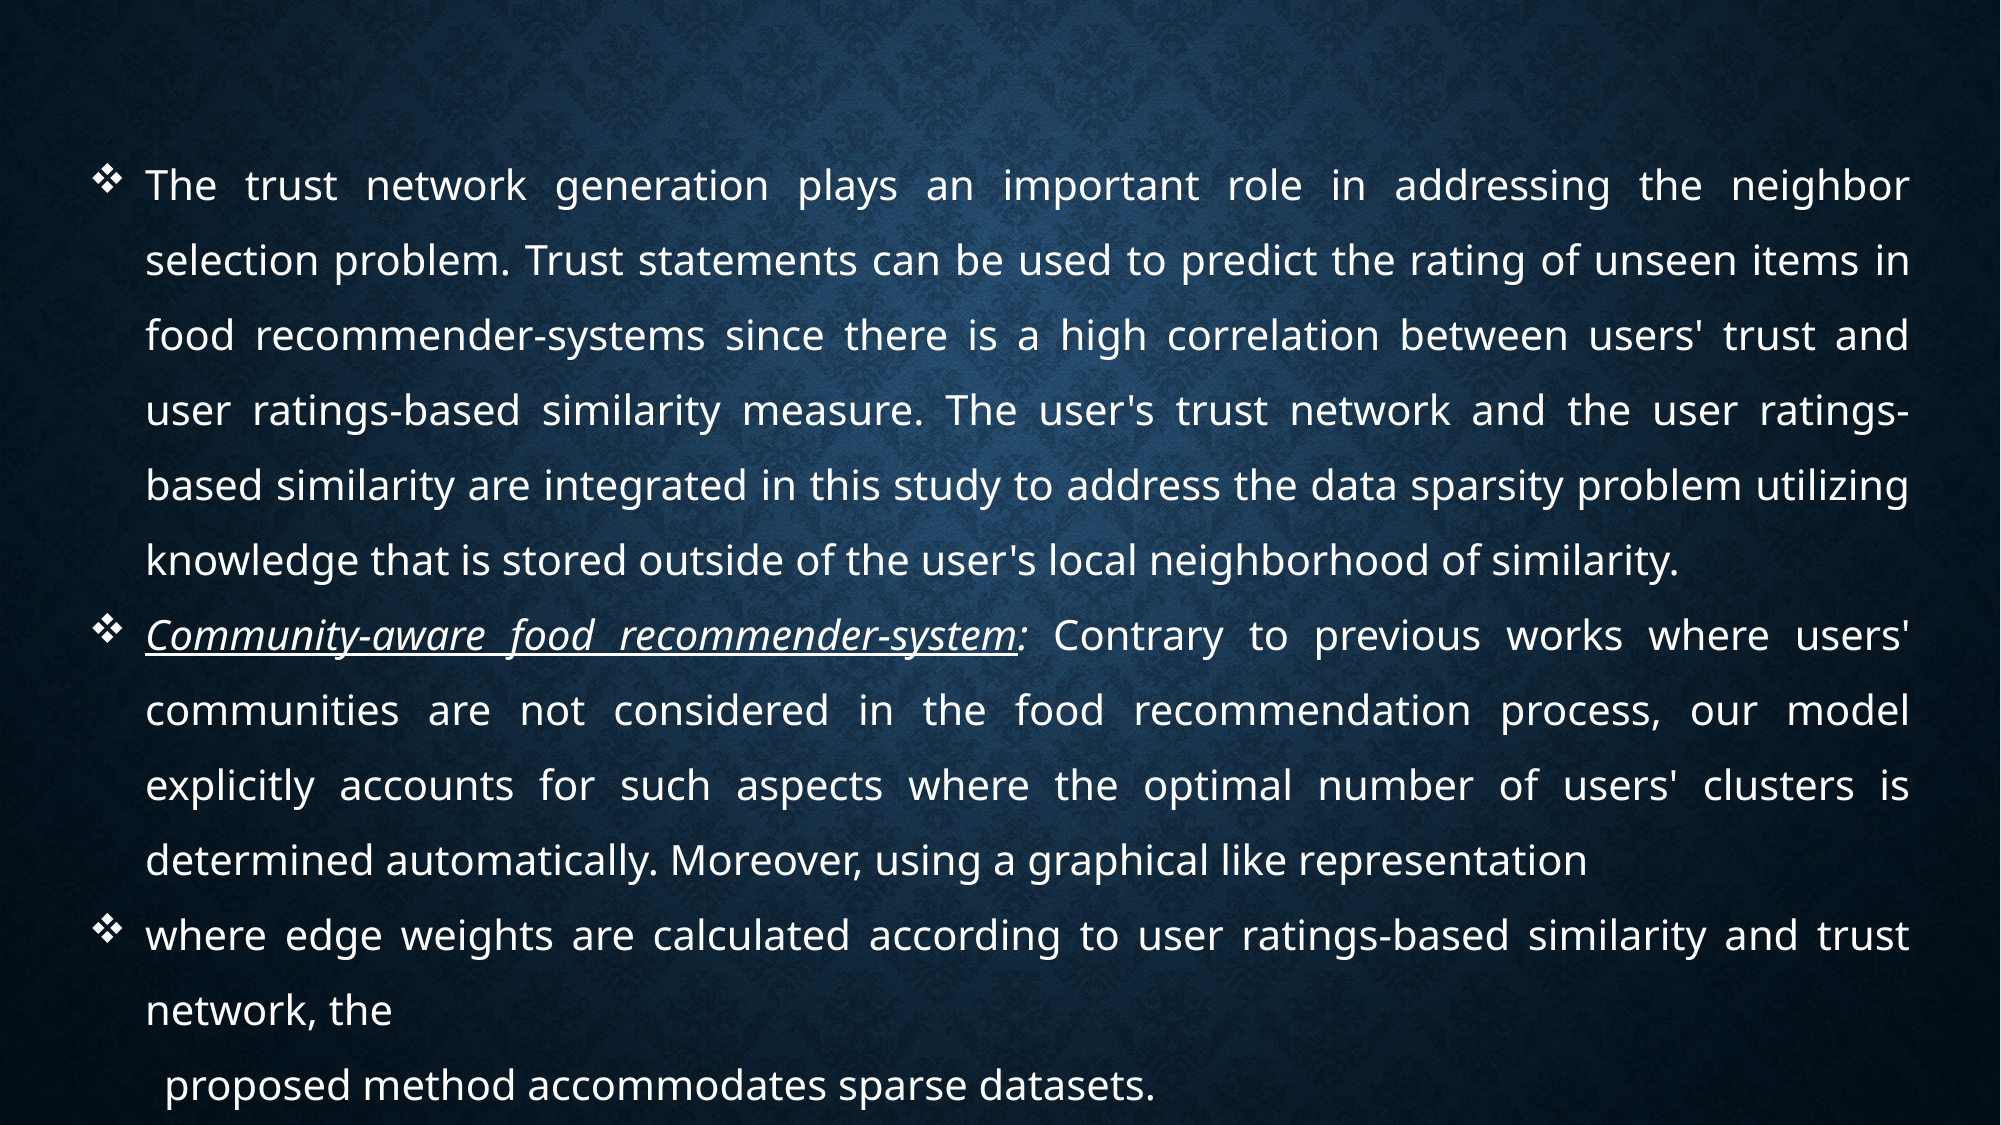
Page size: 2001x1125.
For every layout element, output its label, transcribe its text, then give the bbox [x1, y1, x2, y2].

text_box The trust network generation plays an important role in addressing the neighbor selection problem. Trust statements can be used to predict the rating of unseen items in food recommender-systems since there is a high correlation between users' trust and user ratings-based similarity measure. The user's trust network and the user ratings-based similarity are integrated in this study to address the data sparsity problem utilizing knowledge that is stored outside of the user's local neighborhood of similarity. Community-aware food recommender-system: Contrary to previous works where users' communities are not considered in the food recommendation process, our model explicitly accounts for such aspects where the optimal number of users' clusters is determined automatically. Moreover, using a graphical like representation where edge weights are calculated according to user ratings-based similarity and trust network, the proposed method accommodates sparse datasets. [74, 126, 1926, 1116]
